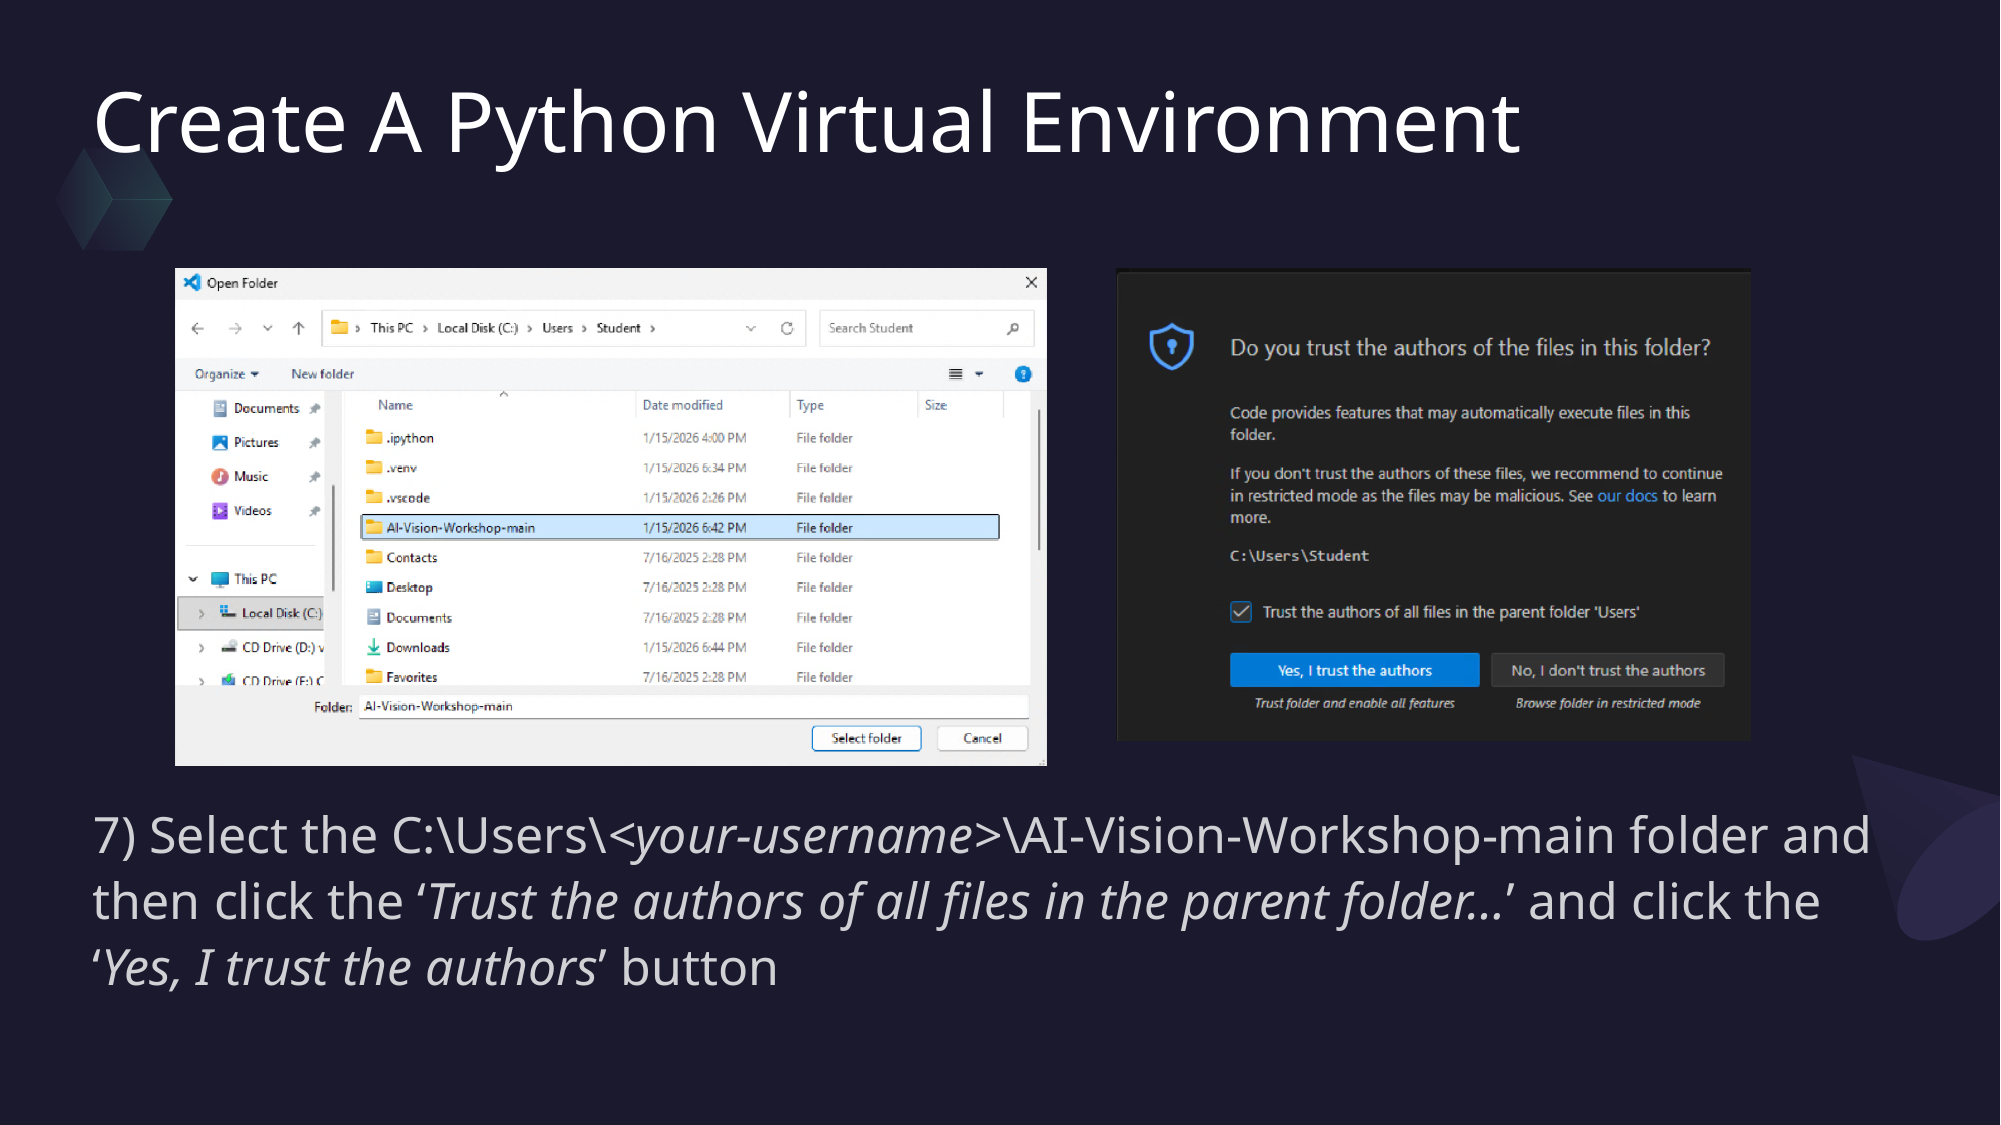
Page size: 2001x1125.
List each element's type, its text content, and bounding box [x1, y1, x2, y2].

picture [175, 268, 1047, 766]
title Create A Python Virtual Environment [92, 77, 1910, 171]
picture [1116, 268, 1751, 741]
list 7) Select the C:\Users\<your-username>\AI-Vision-Workshop-main folder and then click the ‘Trust the authors of all files in the parent folder…’ and click the ‘Yes, I trust the authors’ button [92, 797, 1910, 1035]
